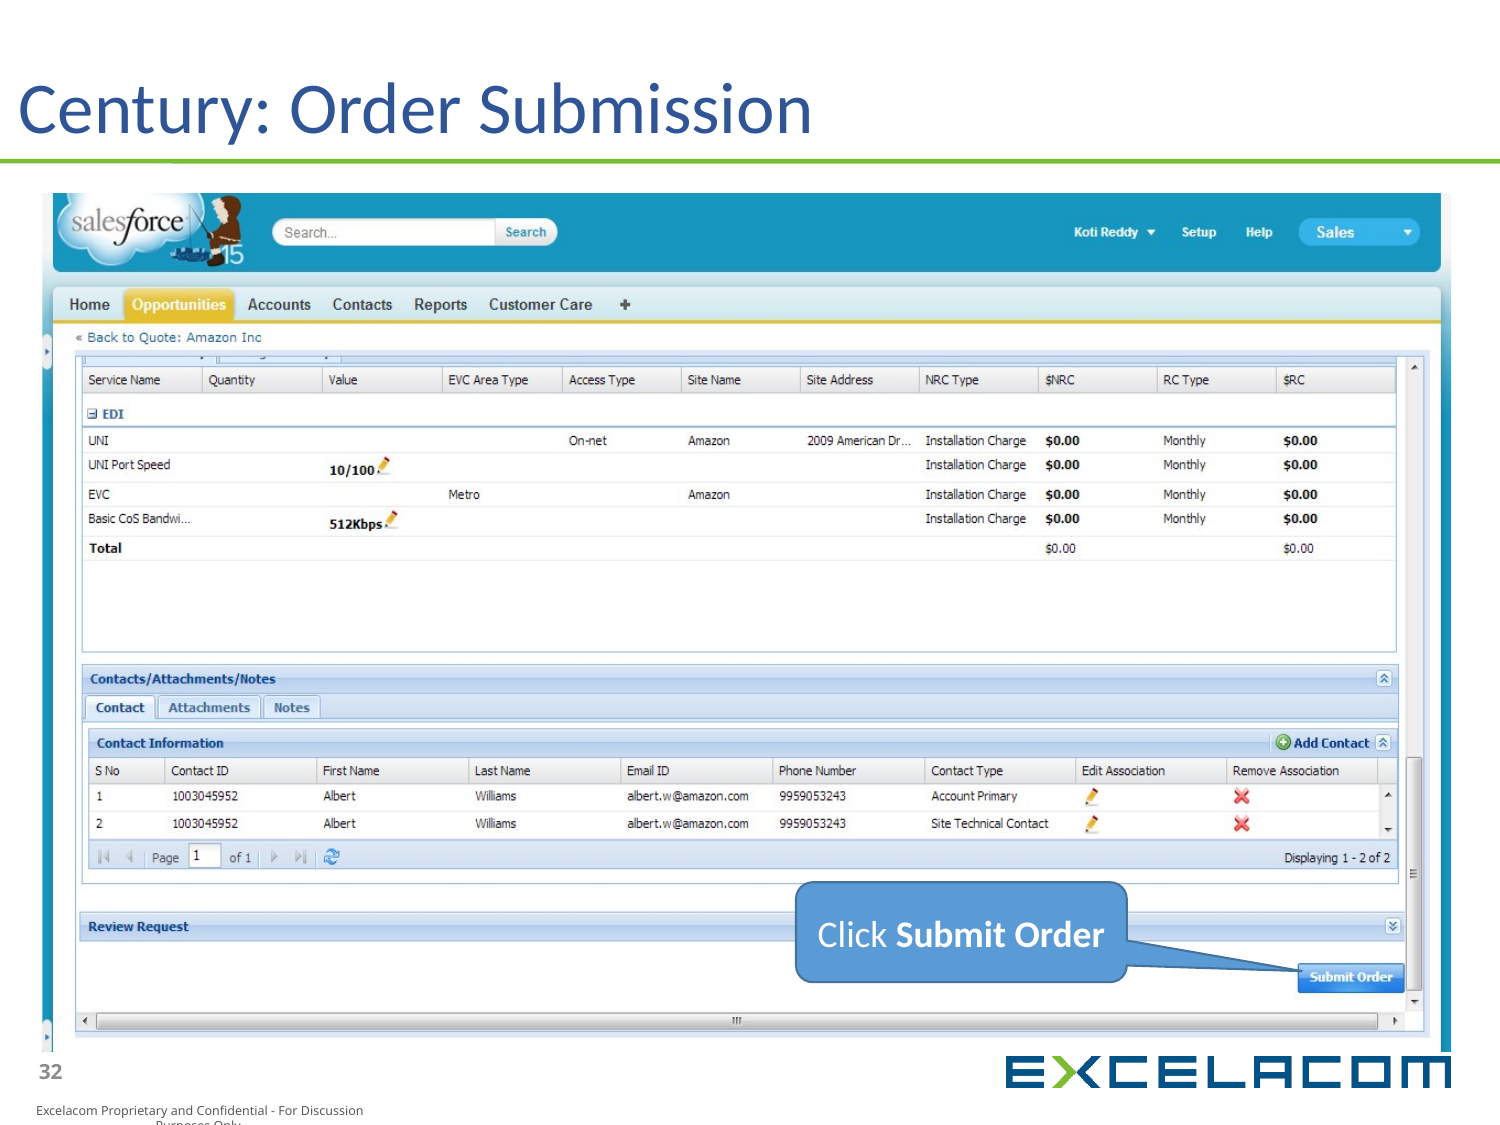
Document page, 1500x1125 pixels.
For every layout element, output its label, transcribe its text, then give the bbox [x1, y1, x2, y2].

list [42, 193, 1452, 1052]
slide_number 32 [23, 1042, 93, 1103]
text_box Century: Order Submission [3, 52, 830, 156]
picture [1006, 1056, 1451, 1088]
